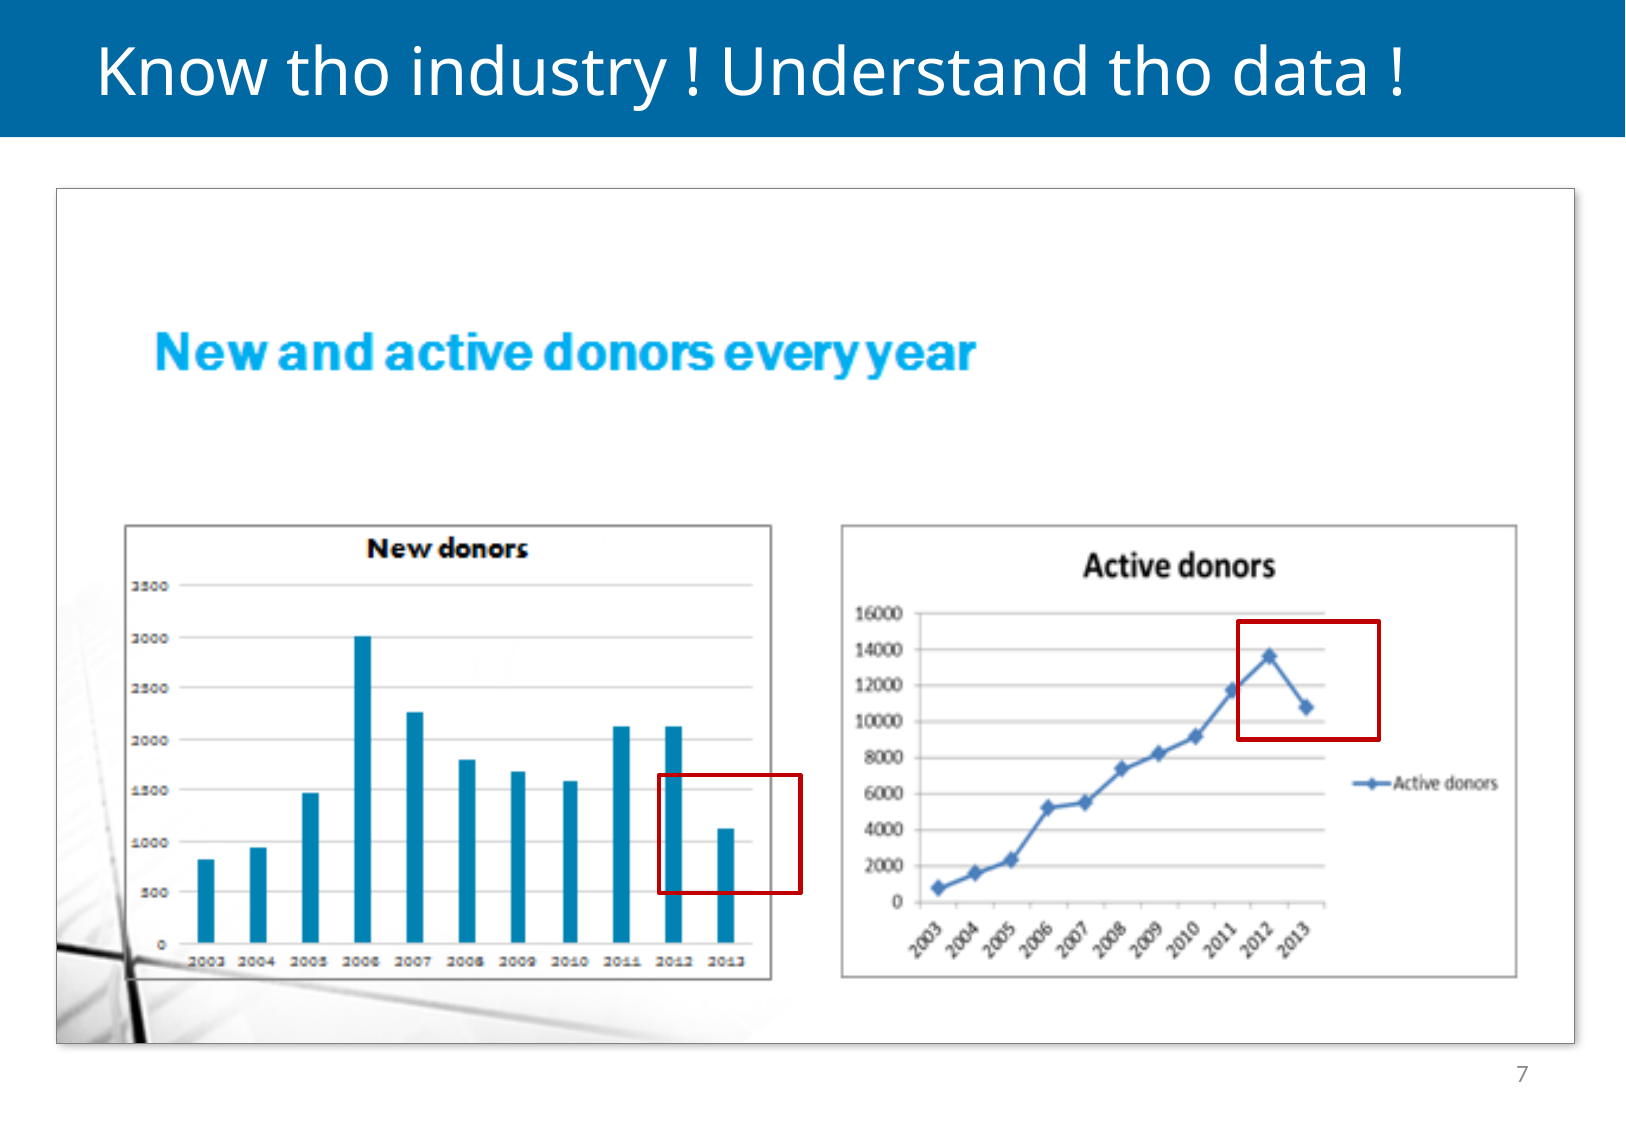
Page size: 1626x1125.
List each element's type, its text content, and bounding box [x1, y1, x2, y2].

title Know tho industry ! Understand tho data ! [80, 0, 1543, 138]
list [56, 188, 1575, 1043]
slide_number 7 [1164, 1052, 1544, 1103]
